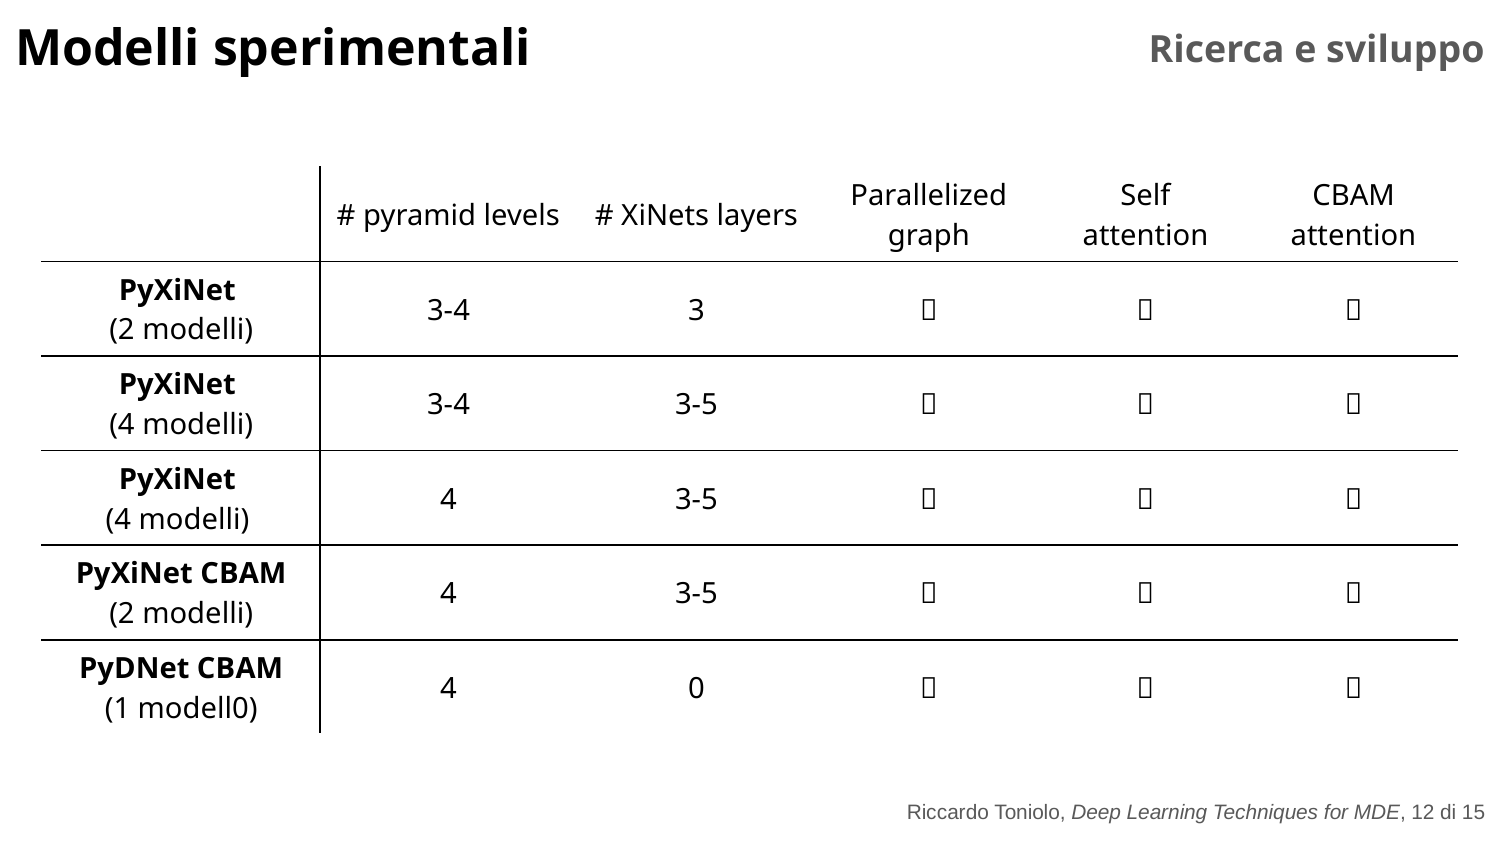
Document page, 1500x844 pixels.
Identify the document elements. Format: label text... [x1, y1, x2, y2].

slide_number Riccardo Toniolo, Deep Learning Techniques for MDE, 12 di 15 [880, 779, 1500, 844]
text_box Modelli sperimentali [0, 0, 1020, 106]
text_box Ricerca e sviluppo [843, 9, 1500, 95]
